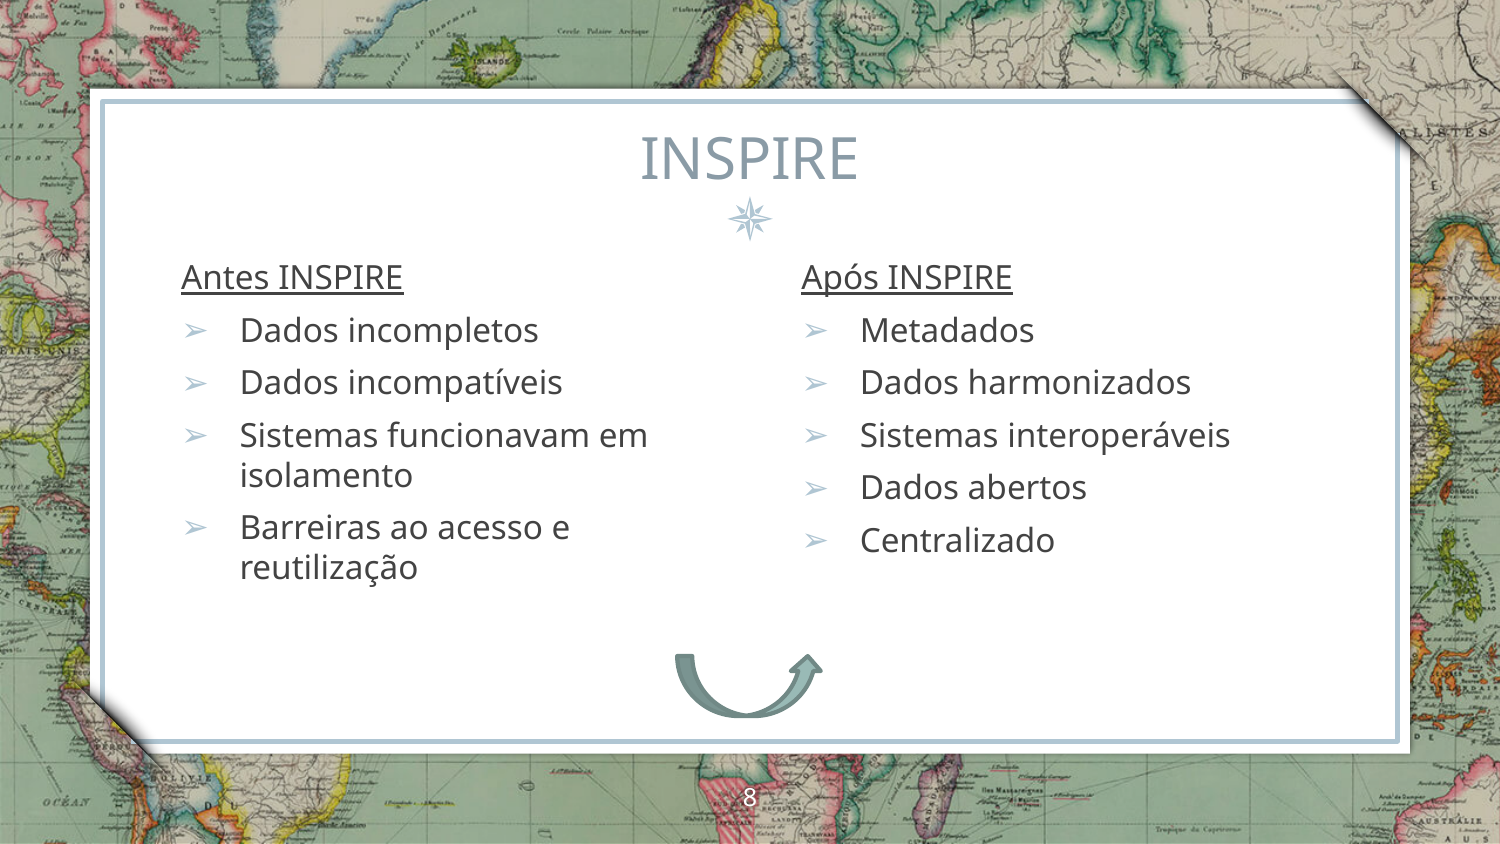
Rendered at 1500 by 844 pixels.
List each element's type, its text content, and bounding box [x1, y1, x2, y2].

list Após INSPIRE Metadados Dados harmonizados Sistemas interoperáveis Dados abertos Centralizado [784, 256, 1336, 717]
list Antes INSPIRE Dados incompletos Dados incompatíveis Sistemas funcionavam em isolamento Barreiras ao acesso e reutilização [164, 256, 716, 717]
text_box [675, 653, 823, 719]
picture [0, 0, 1500, 844]
slide_number 8 [705, 753, 795, 844]
title INSPIRE [164, 101, 1336, 192]
